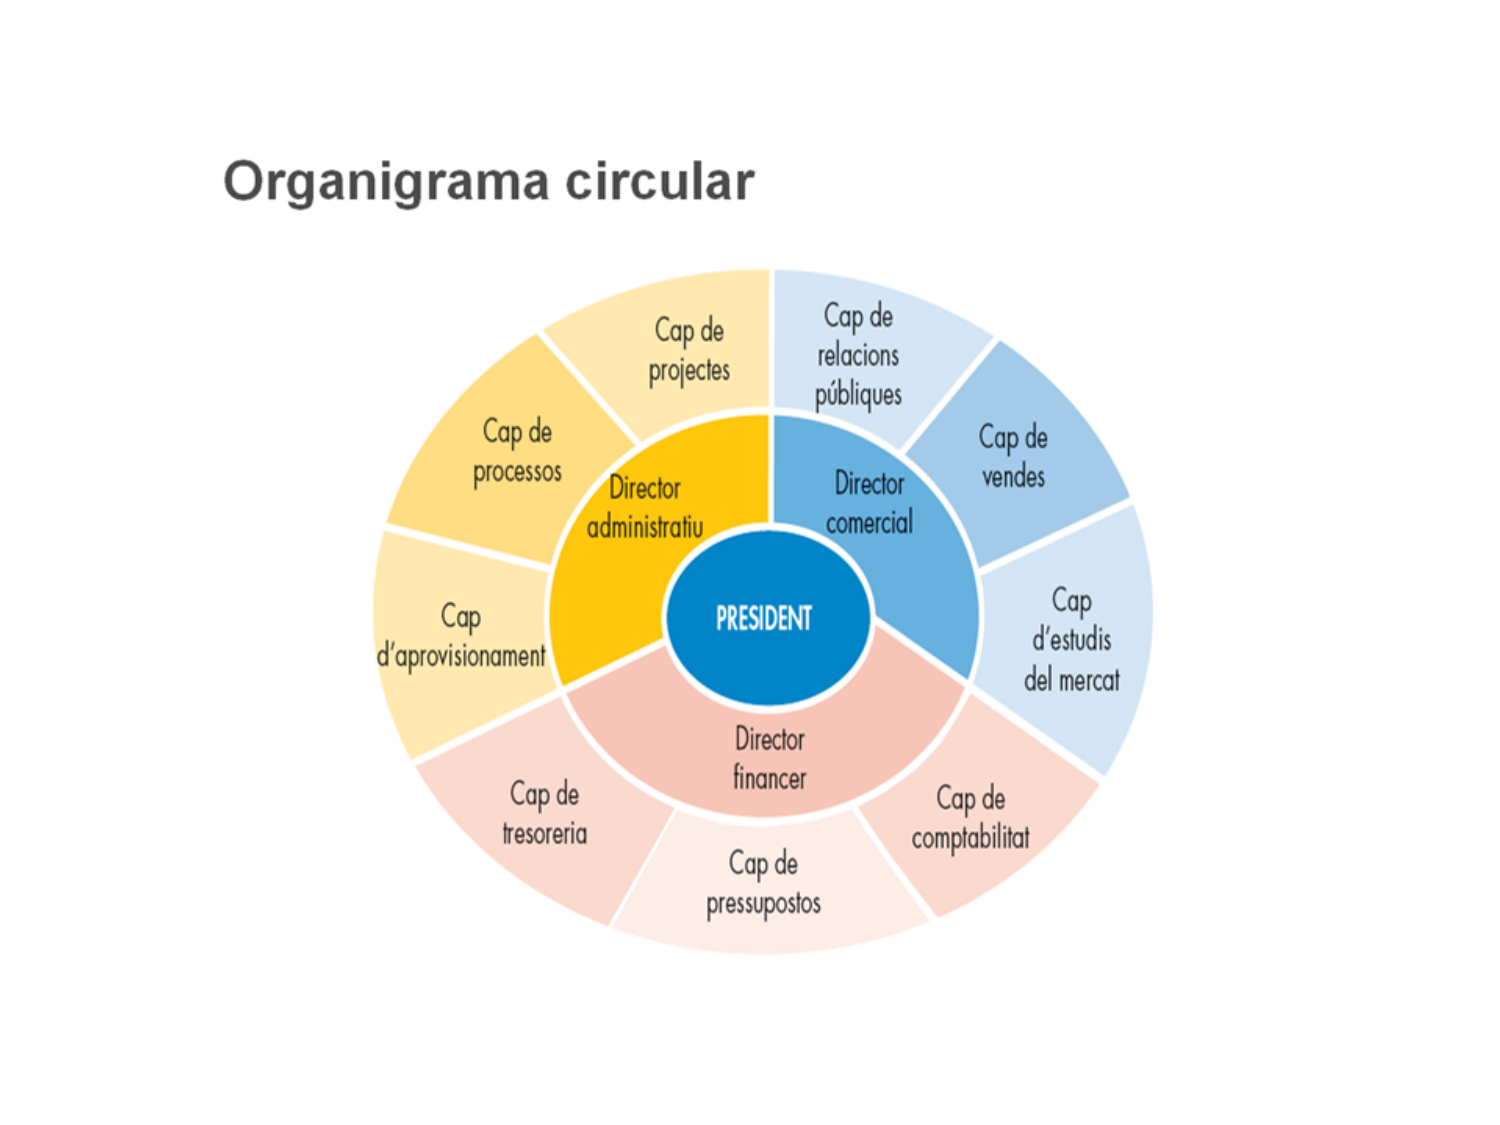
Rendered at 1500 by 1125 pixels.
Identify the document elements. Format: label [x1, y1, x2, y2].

picture [212, 148, 1288, 977]
